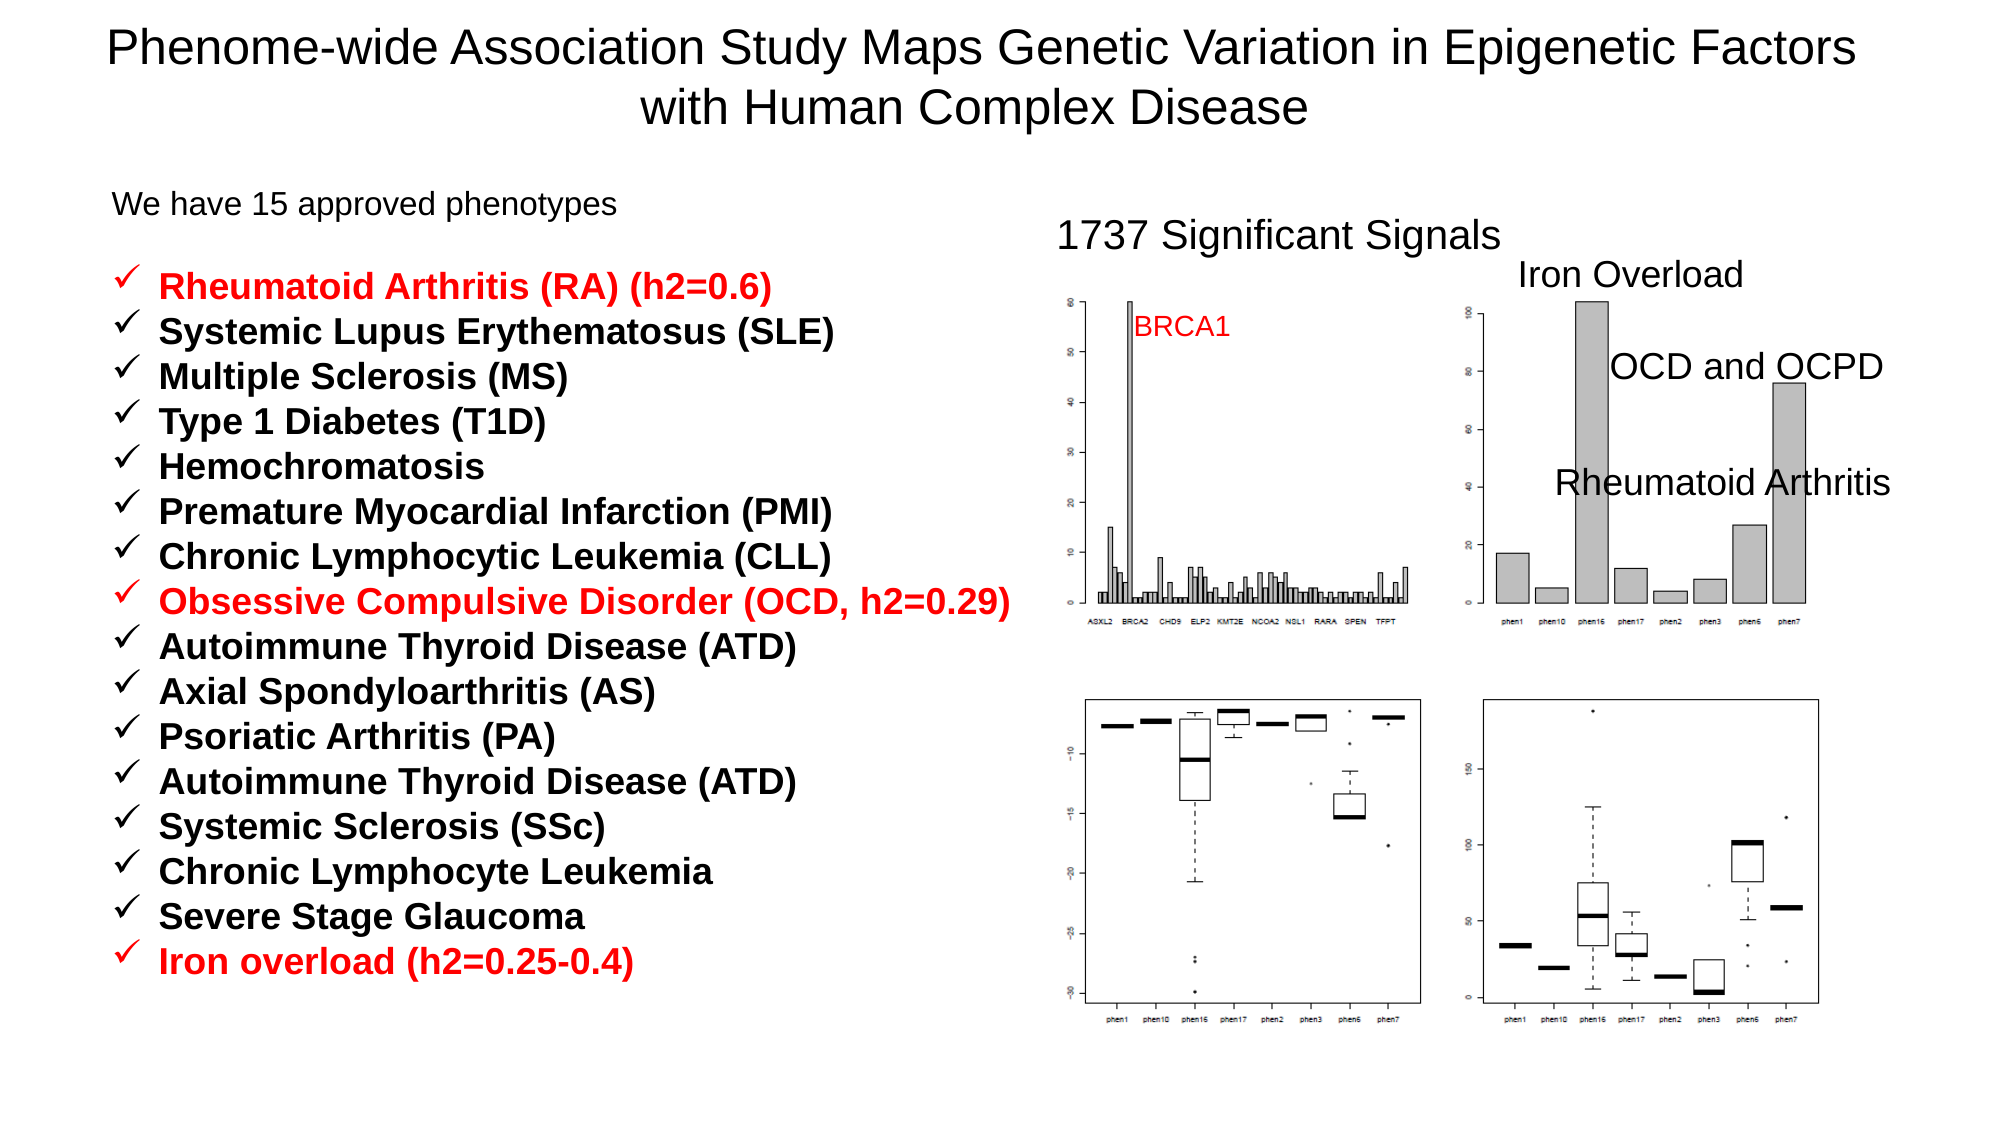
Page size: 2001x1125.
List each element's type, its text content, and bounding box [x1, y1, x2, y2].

text_box Phenome-wide Association Study Maps Genetic Variation in Epigenetic Factors with Human Complex Disease [41, 7, 1922, 143]
text_box Rheumatoid Arthritis [1830, 451, 1940, 511]
text_box OCD and OCPD [1830, 334, 1967, 395]
picture [1047, 272, 1830, 1033]
text_box 1737 Significant Signals [1041, 200, 1595, 266]
text_box We have 15 approved phenotypes Rheumatoid Arthritis (RA) (h2=0.6) Systemic Lupus Erythematosus (SLE) Multiple Sclerosis (MS) Type 1 Diabetes (T1D) Hemochromatosis Premature Myocardial Infarction (PMI) Chronic Lymphocytic Leukemia (CLL) Obsessive Compulsive Disorder (OCD, h2=0.29) Autoimmune Thyroid Disease (ATD) Axial Spondyloarthritis (AS) Psoriatic Arthritis (PA) Autoimmune Thyroid Disease (ATD) Systemic Sclerosis (SSc) Chronic Lymphocyte Leukemia Severe Stage Glaucoma Iron overload (h2=0.25-0.4) [96, 174, 1093, 990]
text_box Iron Overload [1502, 242, 1798, 272]
